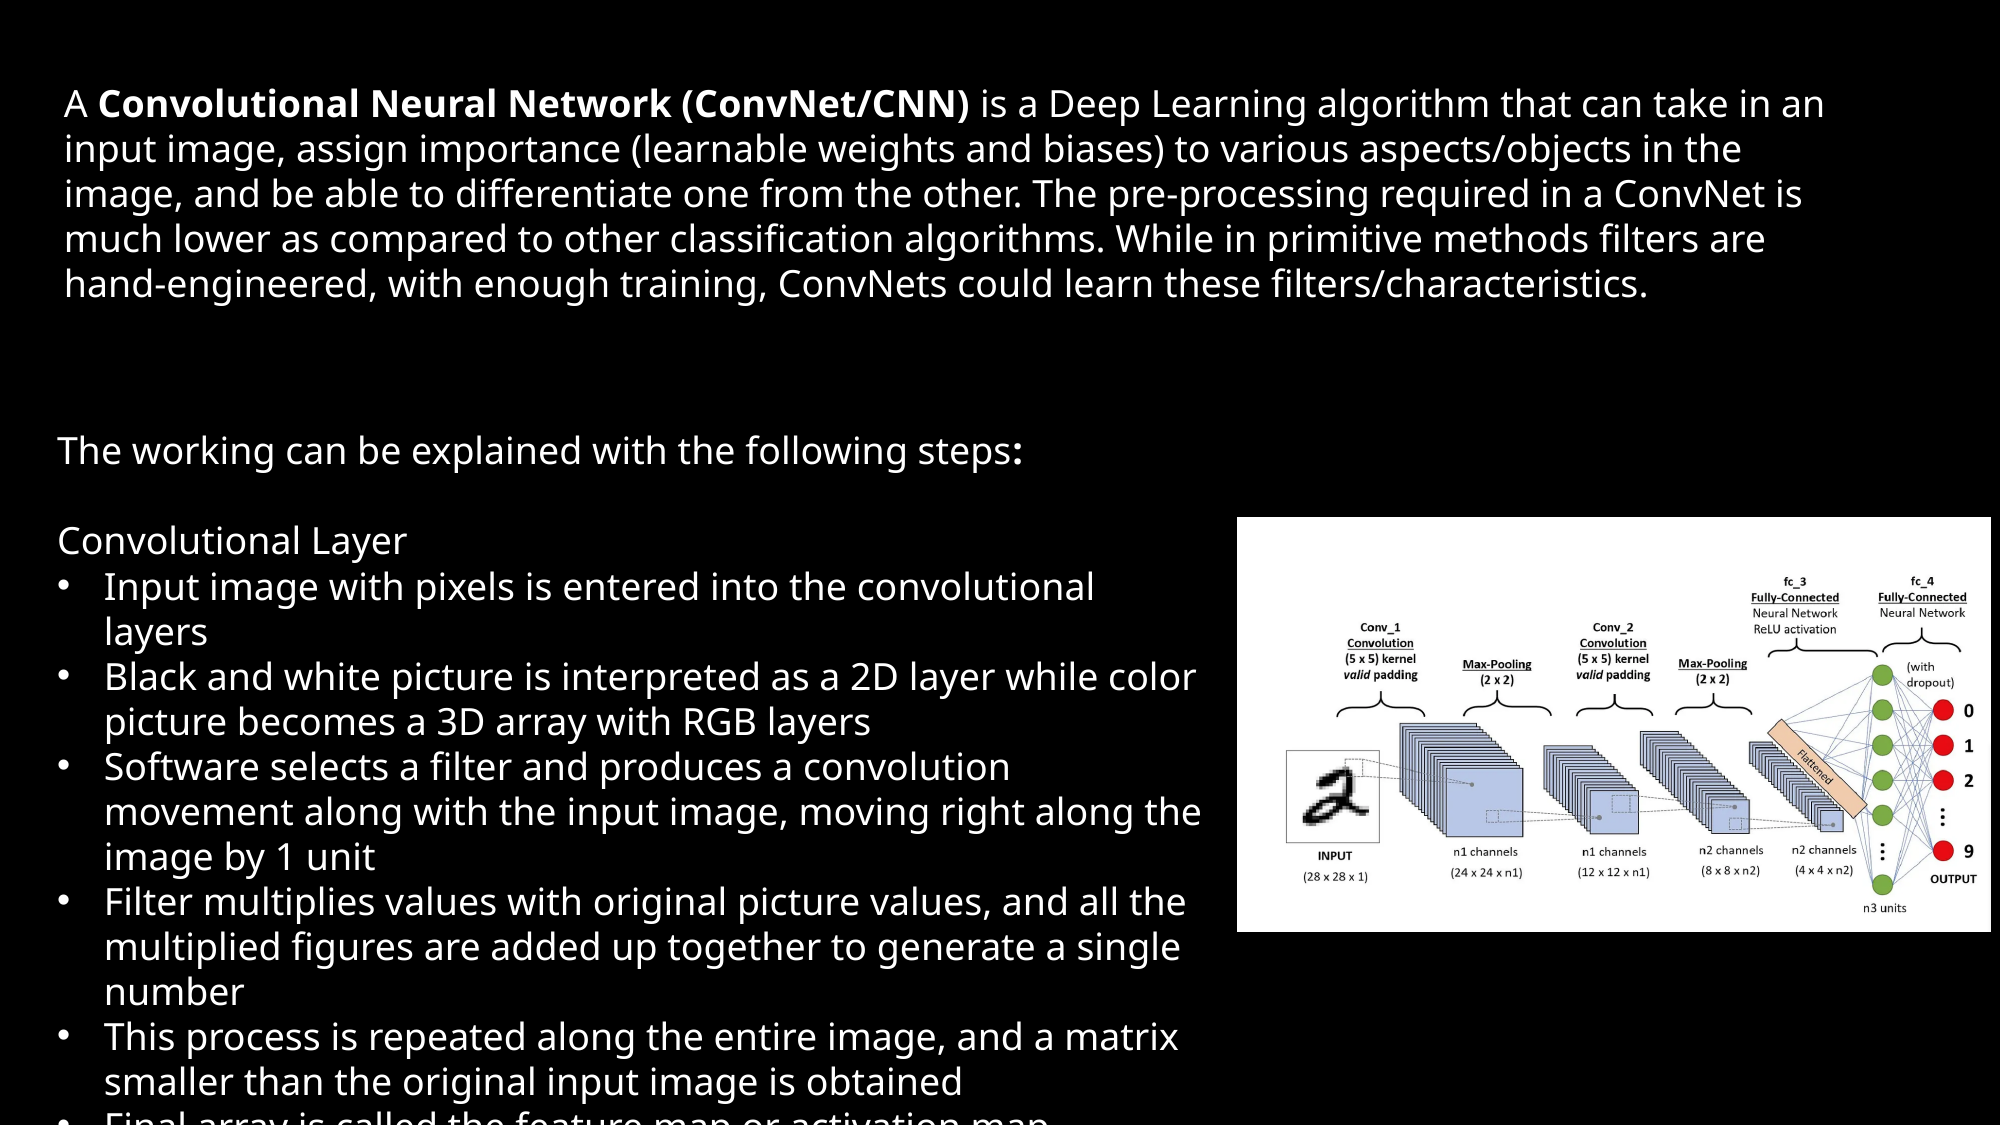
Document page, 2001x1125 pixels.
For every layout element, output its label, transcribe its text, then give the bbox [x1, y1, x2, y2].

text_box A Convolutional Neural Network (ConvNet/CNN) is a Deep Learning algorithm that can take in an input image, assign importance (learnable weights and biases) to various aspects/objects in the image, and be able to differentiate one from the other. The pre-processing required in a ConvNet is much lower as compared to other classification algorithms. While in primitive methods filters are hand-engineered, with enough training, ConvNets could learn these filters/characteristics. [48, 72, 1857, 313]
text_box The working can be explained with the following steps: Convolutional Layer Input image with pixels is entered into the convolutional layers Black and white picture is interpreted as a 2D layer while color picture becomes a 3D array with RGB layers Software selects a filter and produces a convolution movement along with the input image, moving right along the image by 1 unit Filter multiplies values with original picture values, and all the multiplied figures are added up together to generate a single number This process is repeated along the entire image, and a matrix smaller than the original input image is obtained Final array is called the feature map or activation map Convolution of an image helps perform operations such as edge detection, sharpening, and blurring by applying different filters [42, 419, 1221, 1125]
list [1237, 517, 1991, 932]
